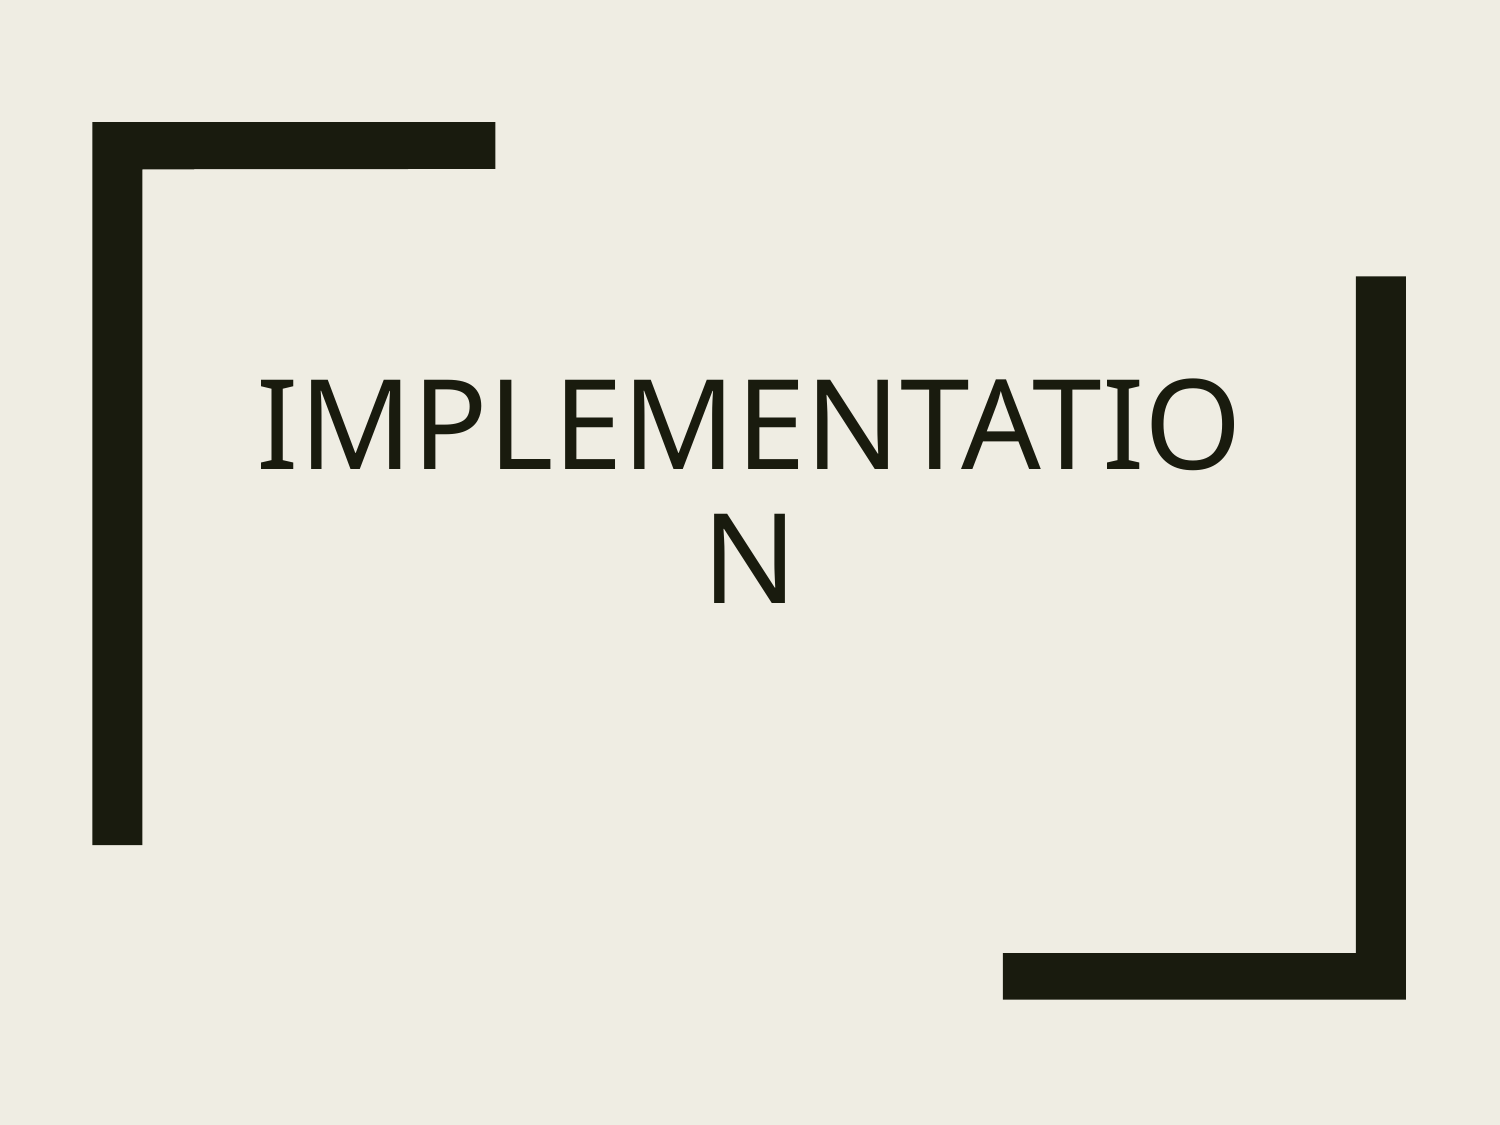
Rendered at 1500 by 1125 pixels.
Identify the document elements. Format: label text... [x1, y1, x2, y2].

title Implementation [235, 293, 1265, 638]
